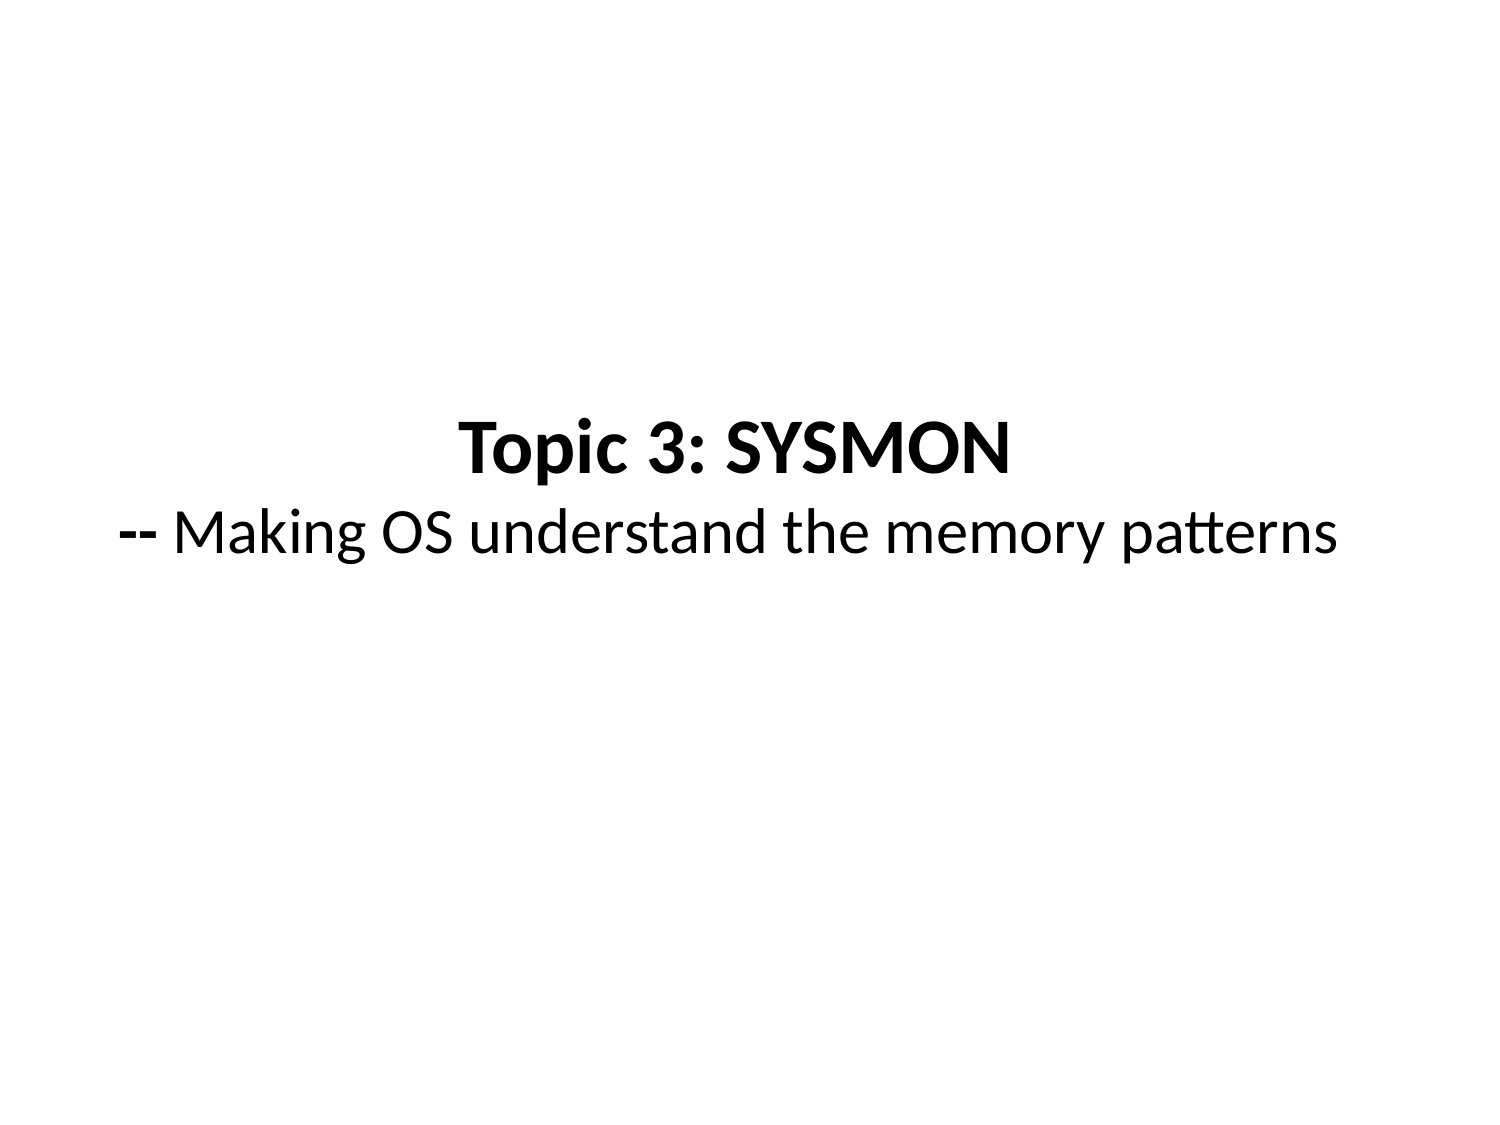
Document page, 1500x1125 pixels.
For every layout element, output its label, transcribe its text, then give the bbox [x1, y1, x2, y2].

title Topic 3: SYSMON -- Making OS understand the memory patterns [0, 387, 1500, 575]
